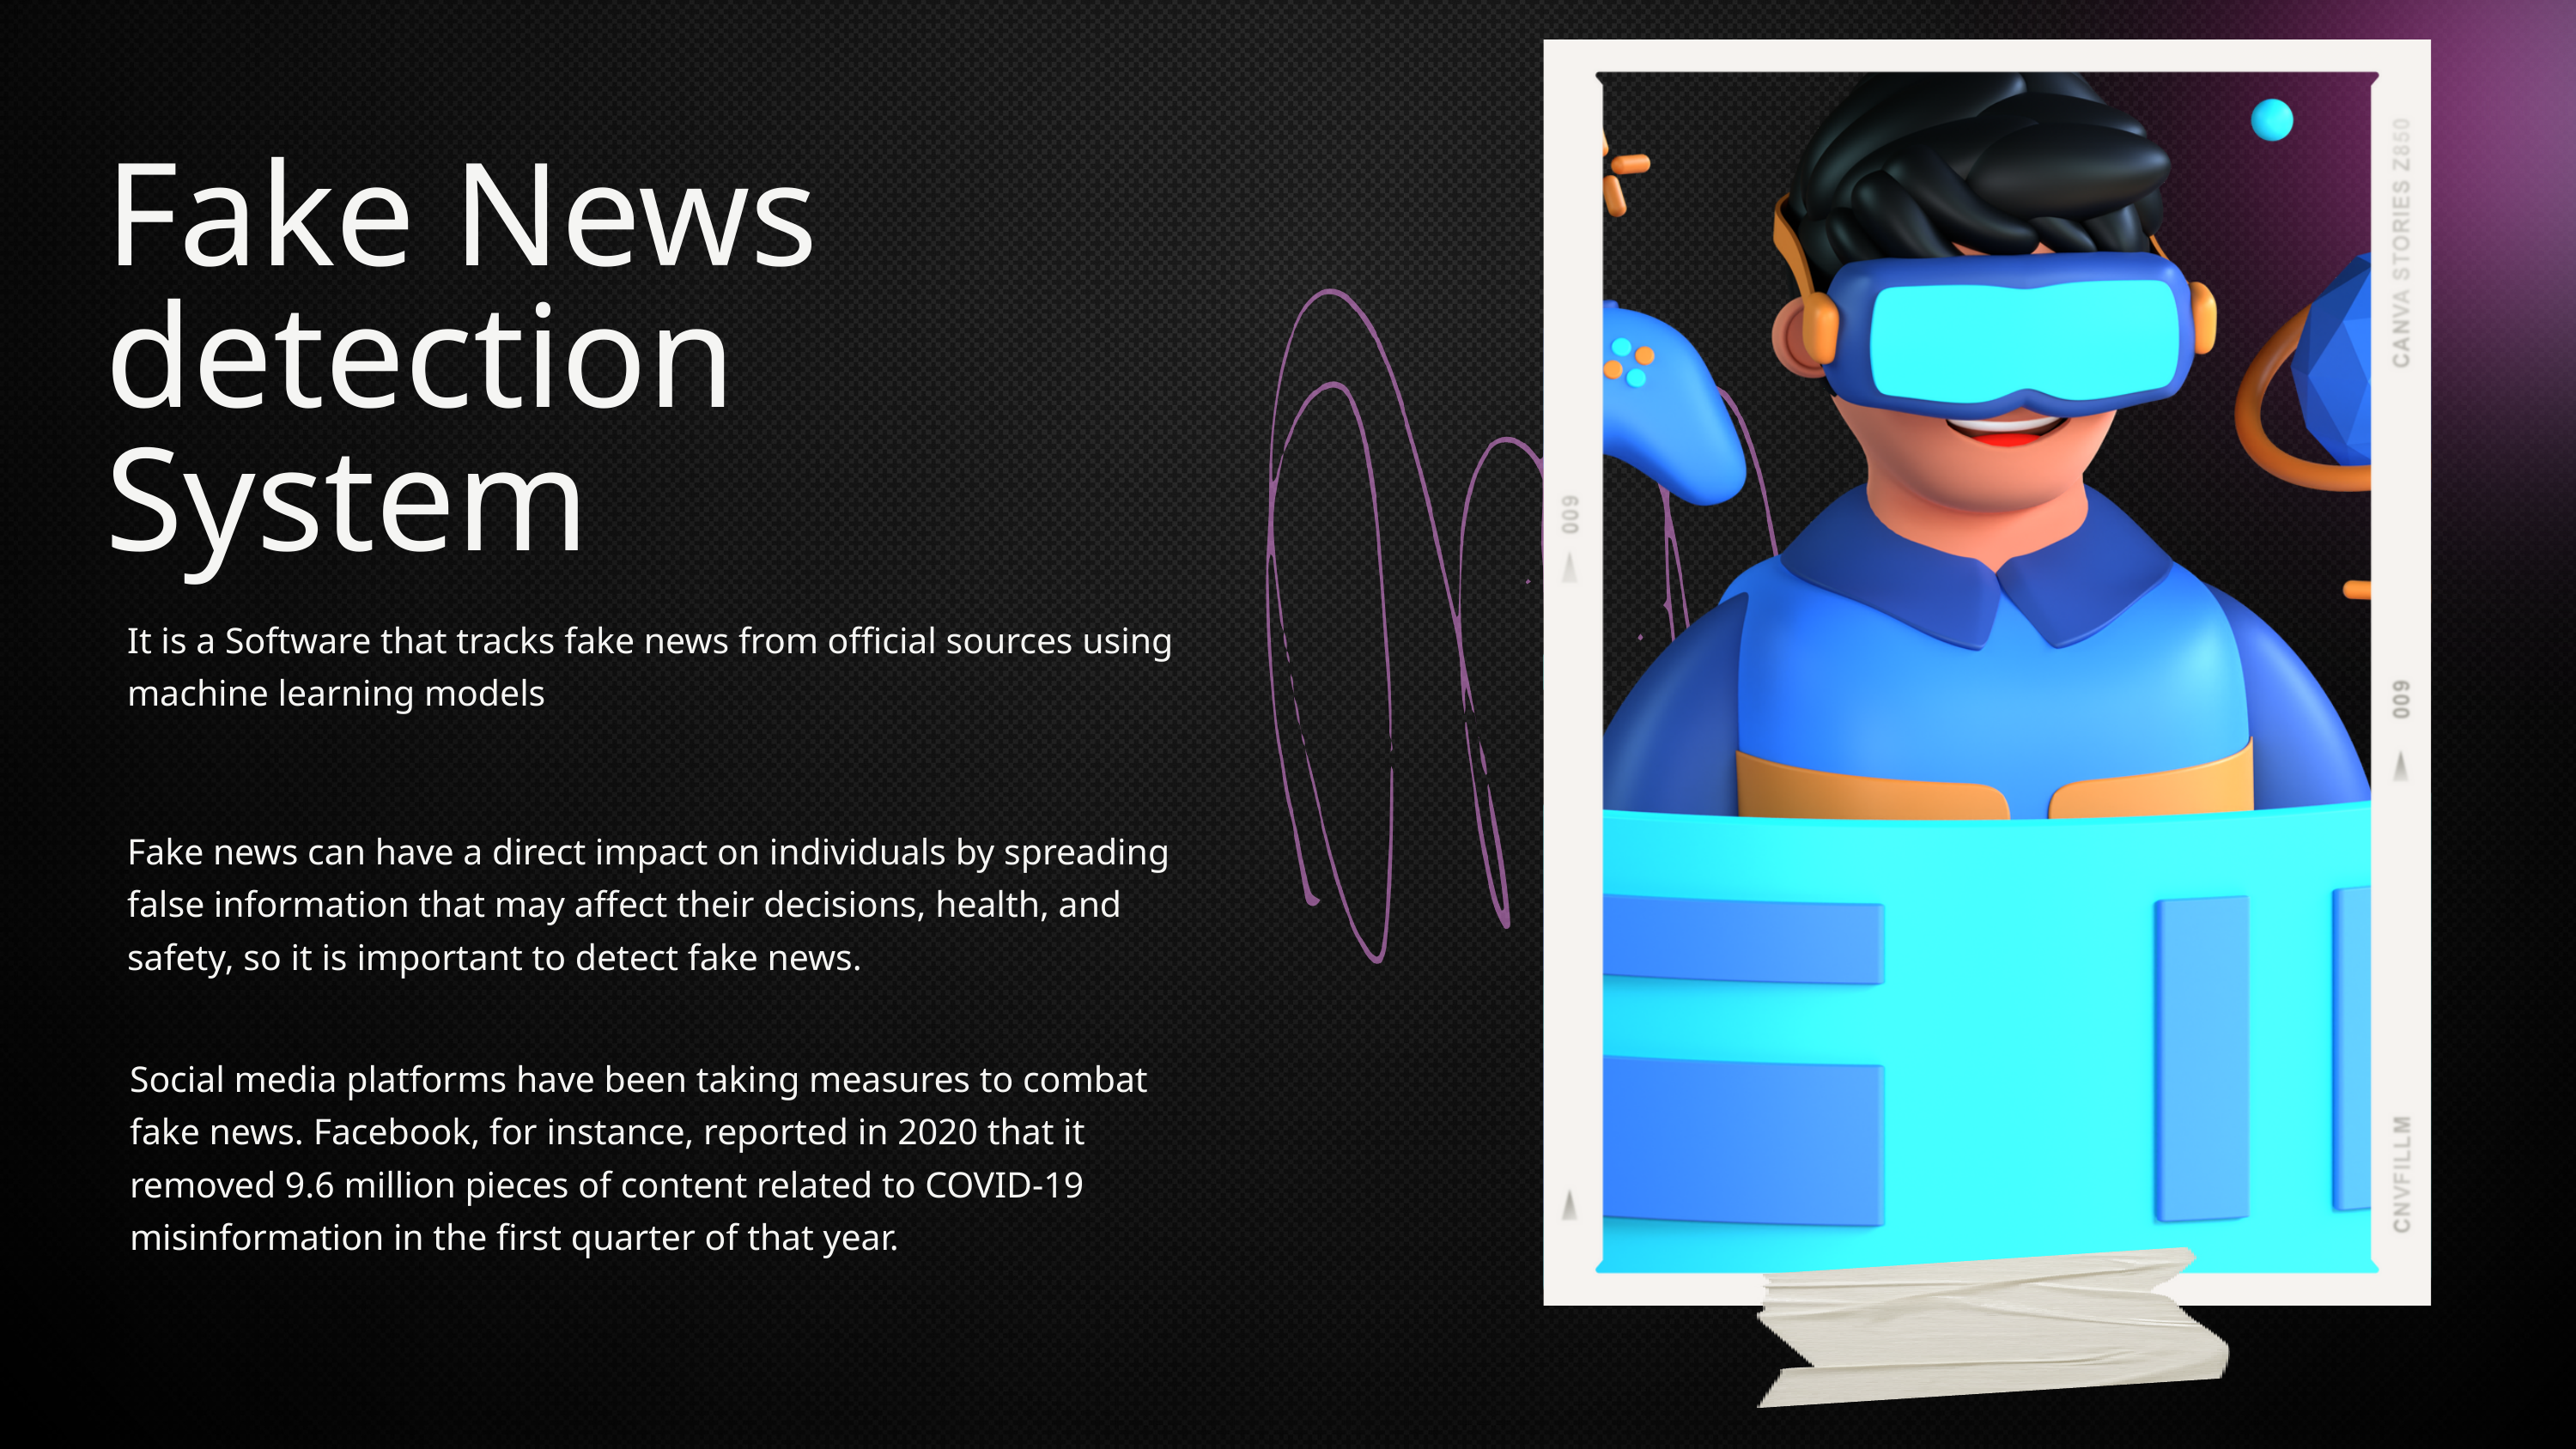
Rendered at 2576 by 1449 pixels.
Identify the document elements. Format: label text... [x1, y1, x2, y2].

text_box Social media platforms have been taking measures to combat fake news. Facebook, for instance, reported in 2020 that it removed 9.6 million pieces of content related to COVID-19 misinformation in the first quarter of that year. [130, 1046, 1214, 1258]
text_box Fake News detection System [105, 151, 1233, 579]
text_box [1543, 39, 2432, 1307]
text_box [0, 0, 2576, 1449]
text_box [1746, 1313, 2232, 1409]
text_box [1958, 0, 2576, 724]
text_box It is a Software that tracks fake news from official sources using machine learning models Fake news can have a direct impact on individuals by spreading false information that may affect their decisions, health, and safety, so it is important to detect fake news. [127, 607, 1212, 978]
text_box [1266, 286, 1539, 964]
